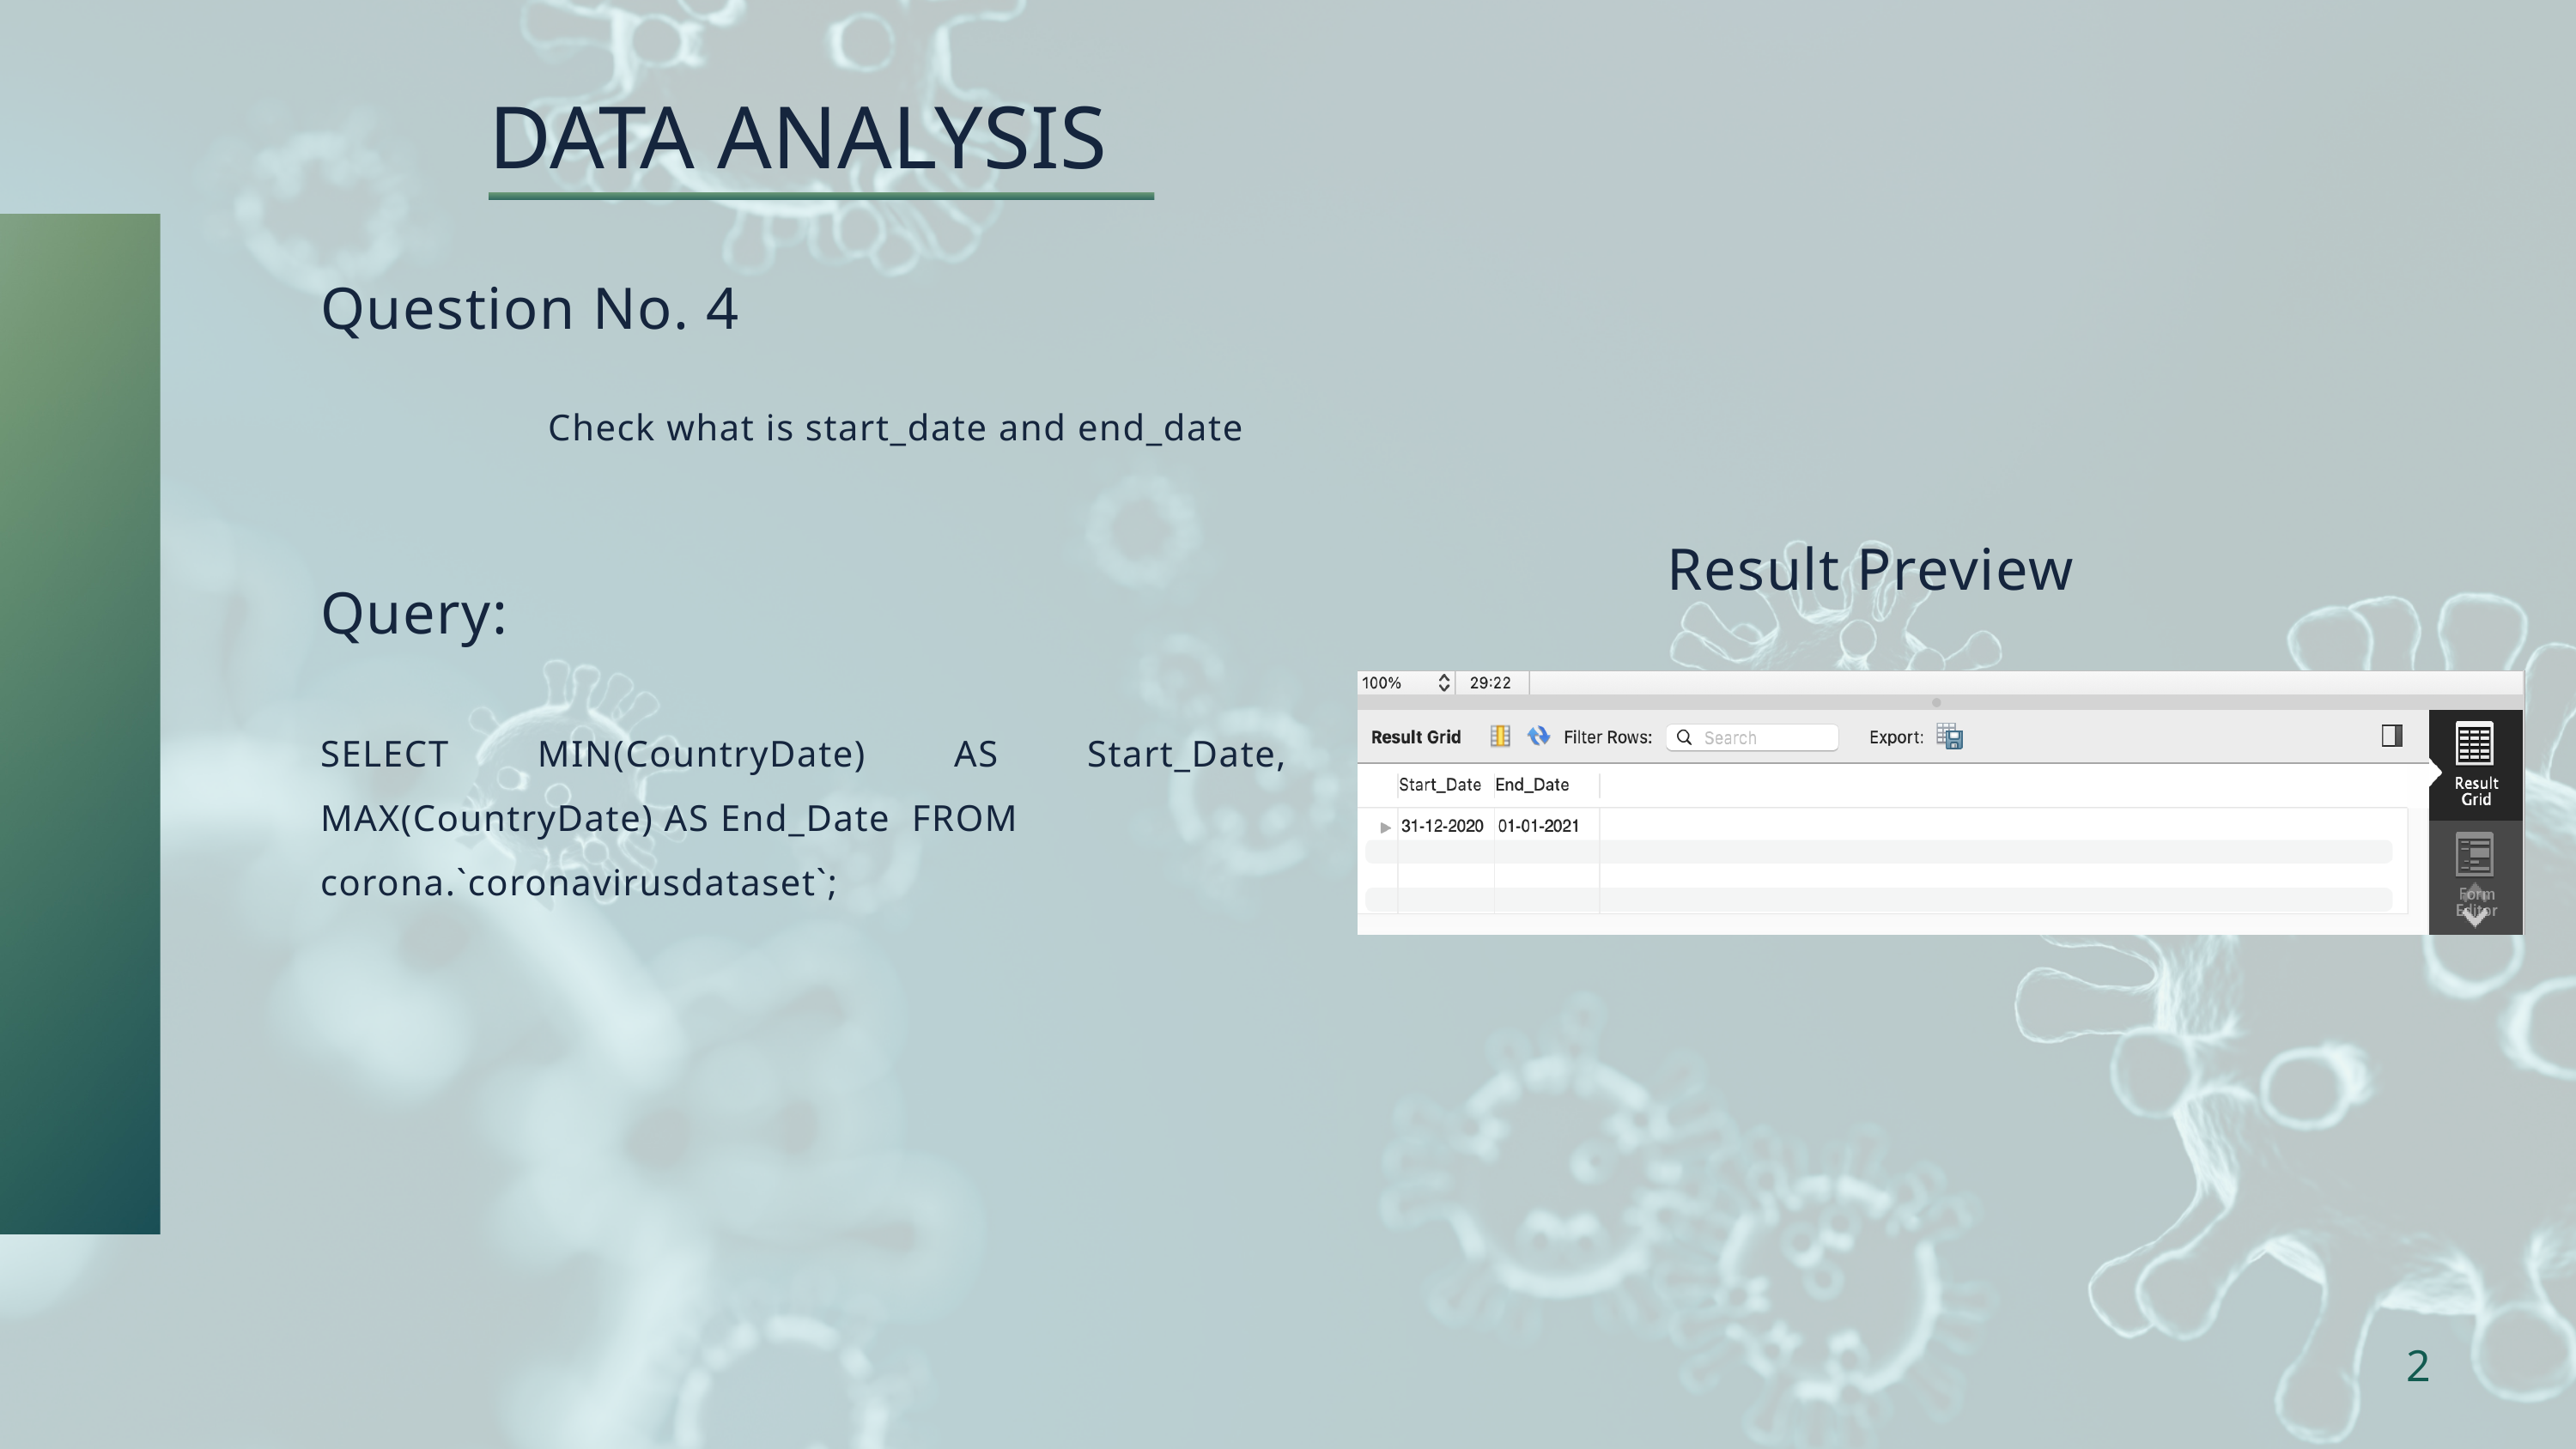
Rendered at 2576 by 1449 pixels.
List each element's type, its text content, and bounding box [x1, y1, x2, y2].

text_box Result Preview [1667, 515, 2306, 603]
text_box 2 [1984, 1330, 2432, 1391]
picture [1357, 670, 2525, 935]
text_box [0, 0, 2576, 1449]
text_box [0, 214, 161, 1234]
text_box Query: [320, 558, 959, 646]
text_box Question No. 4 [320, 253, 959, 341]
text_box [489, 192, 1155, 200]
text_box SELECT MIN(CountryDate) AS Start_Date, MAX(CountryDate) AS End_Date FROM corona.`coronavirusdataset`; [320, 710, 1288, 904]
text_box Check what is start_date and end_date [548, 383, 1587, 448]
text_box DATA ANALYSIS [489, 65, 1656, 185]
